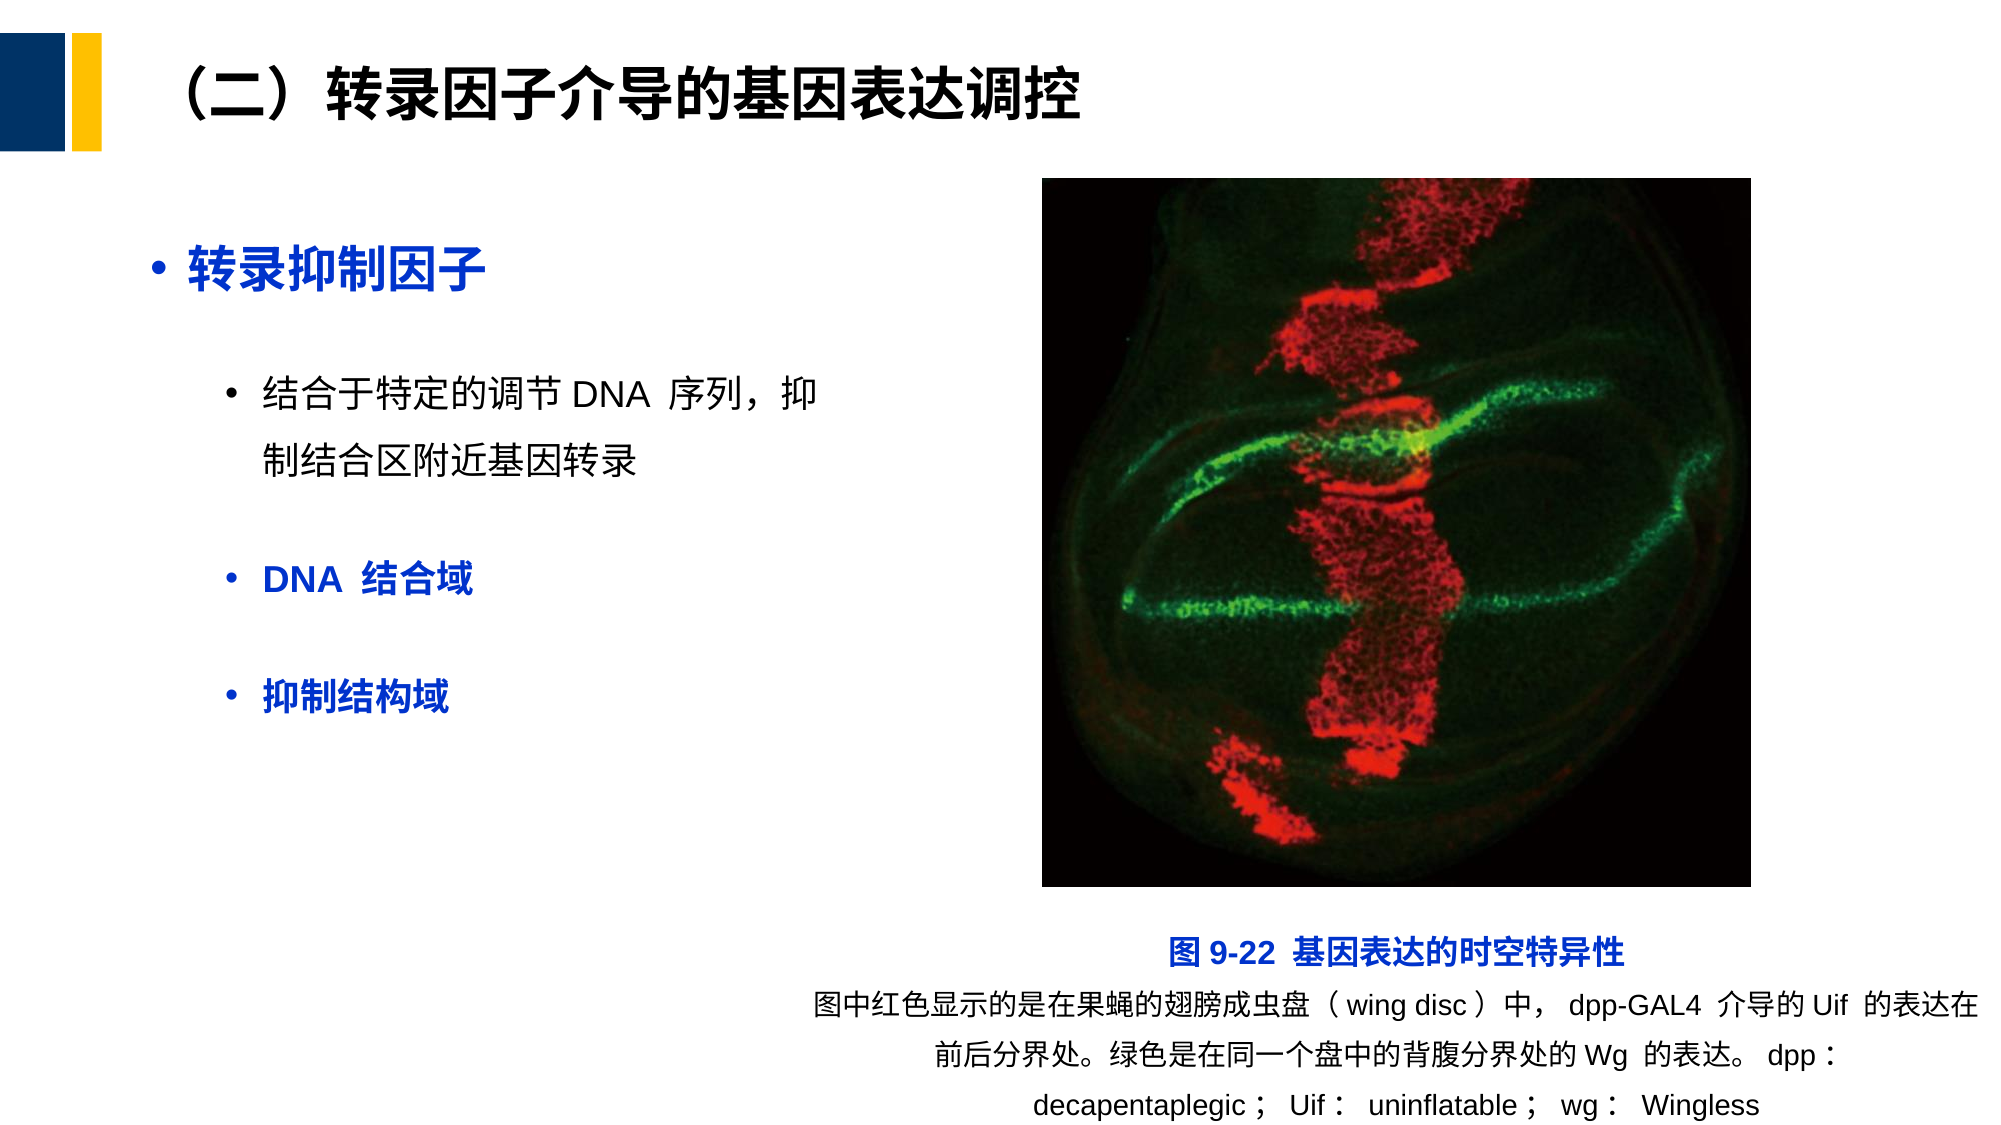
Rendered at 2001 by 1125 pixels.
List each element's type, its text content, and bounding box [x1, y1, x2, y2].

title （二）转录因子介导的基因表达调控 [135, 33, 1950, 152]
list 转录抑制因子 结合于特定的调节DNA 序列，抑制结合区附近基因转录 DNA 结合域 抑制结构域 [135, 200, 839, 1092]
text_box 图9-22 基因表达的时空特异性 图中红色显示的是在果蝇的翅膀成虫盘（wing disc）中，dpp-GAL4 介导的Uif 的表达在前后分界处。绿色是在同一个盘中的背腹分界处的Wg 的表达。dpp：decapentaplegic；Uif：uninflatable；wg：Wingless [795, 913, 1999, 1125]
picture [1042, 178, 1751, 887]
